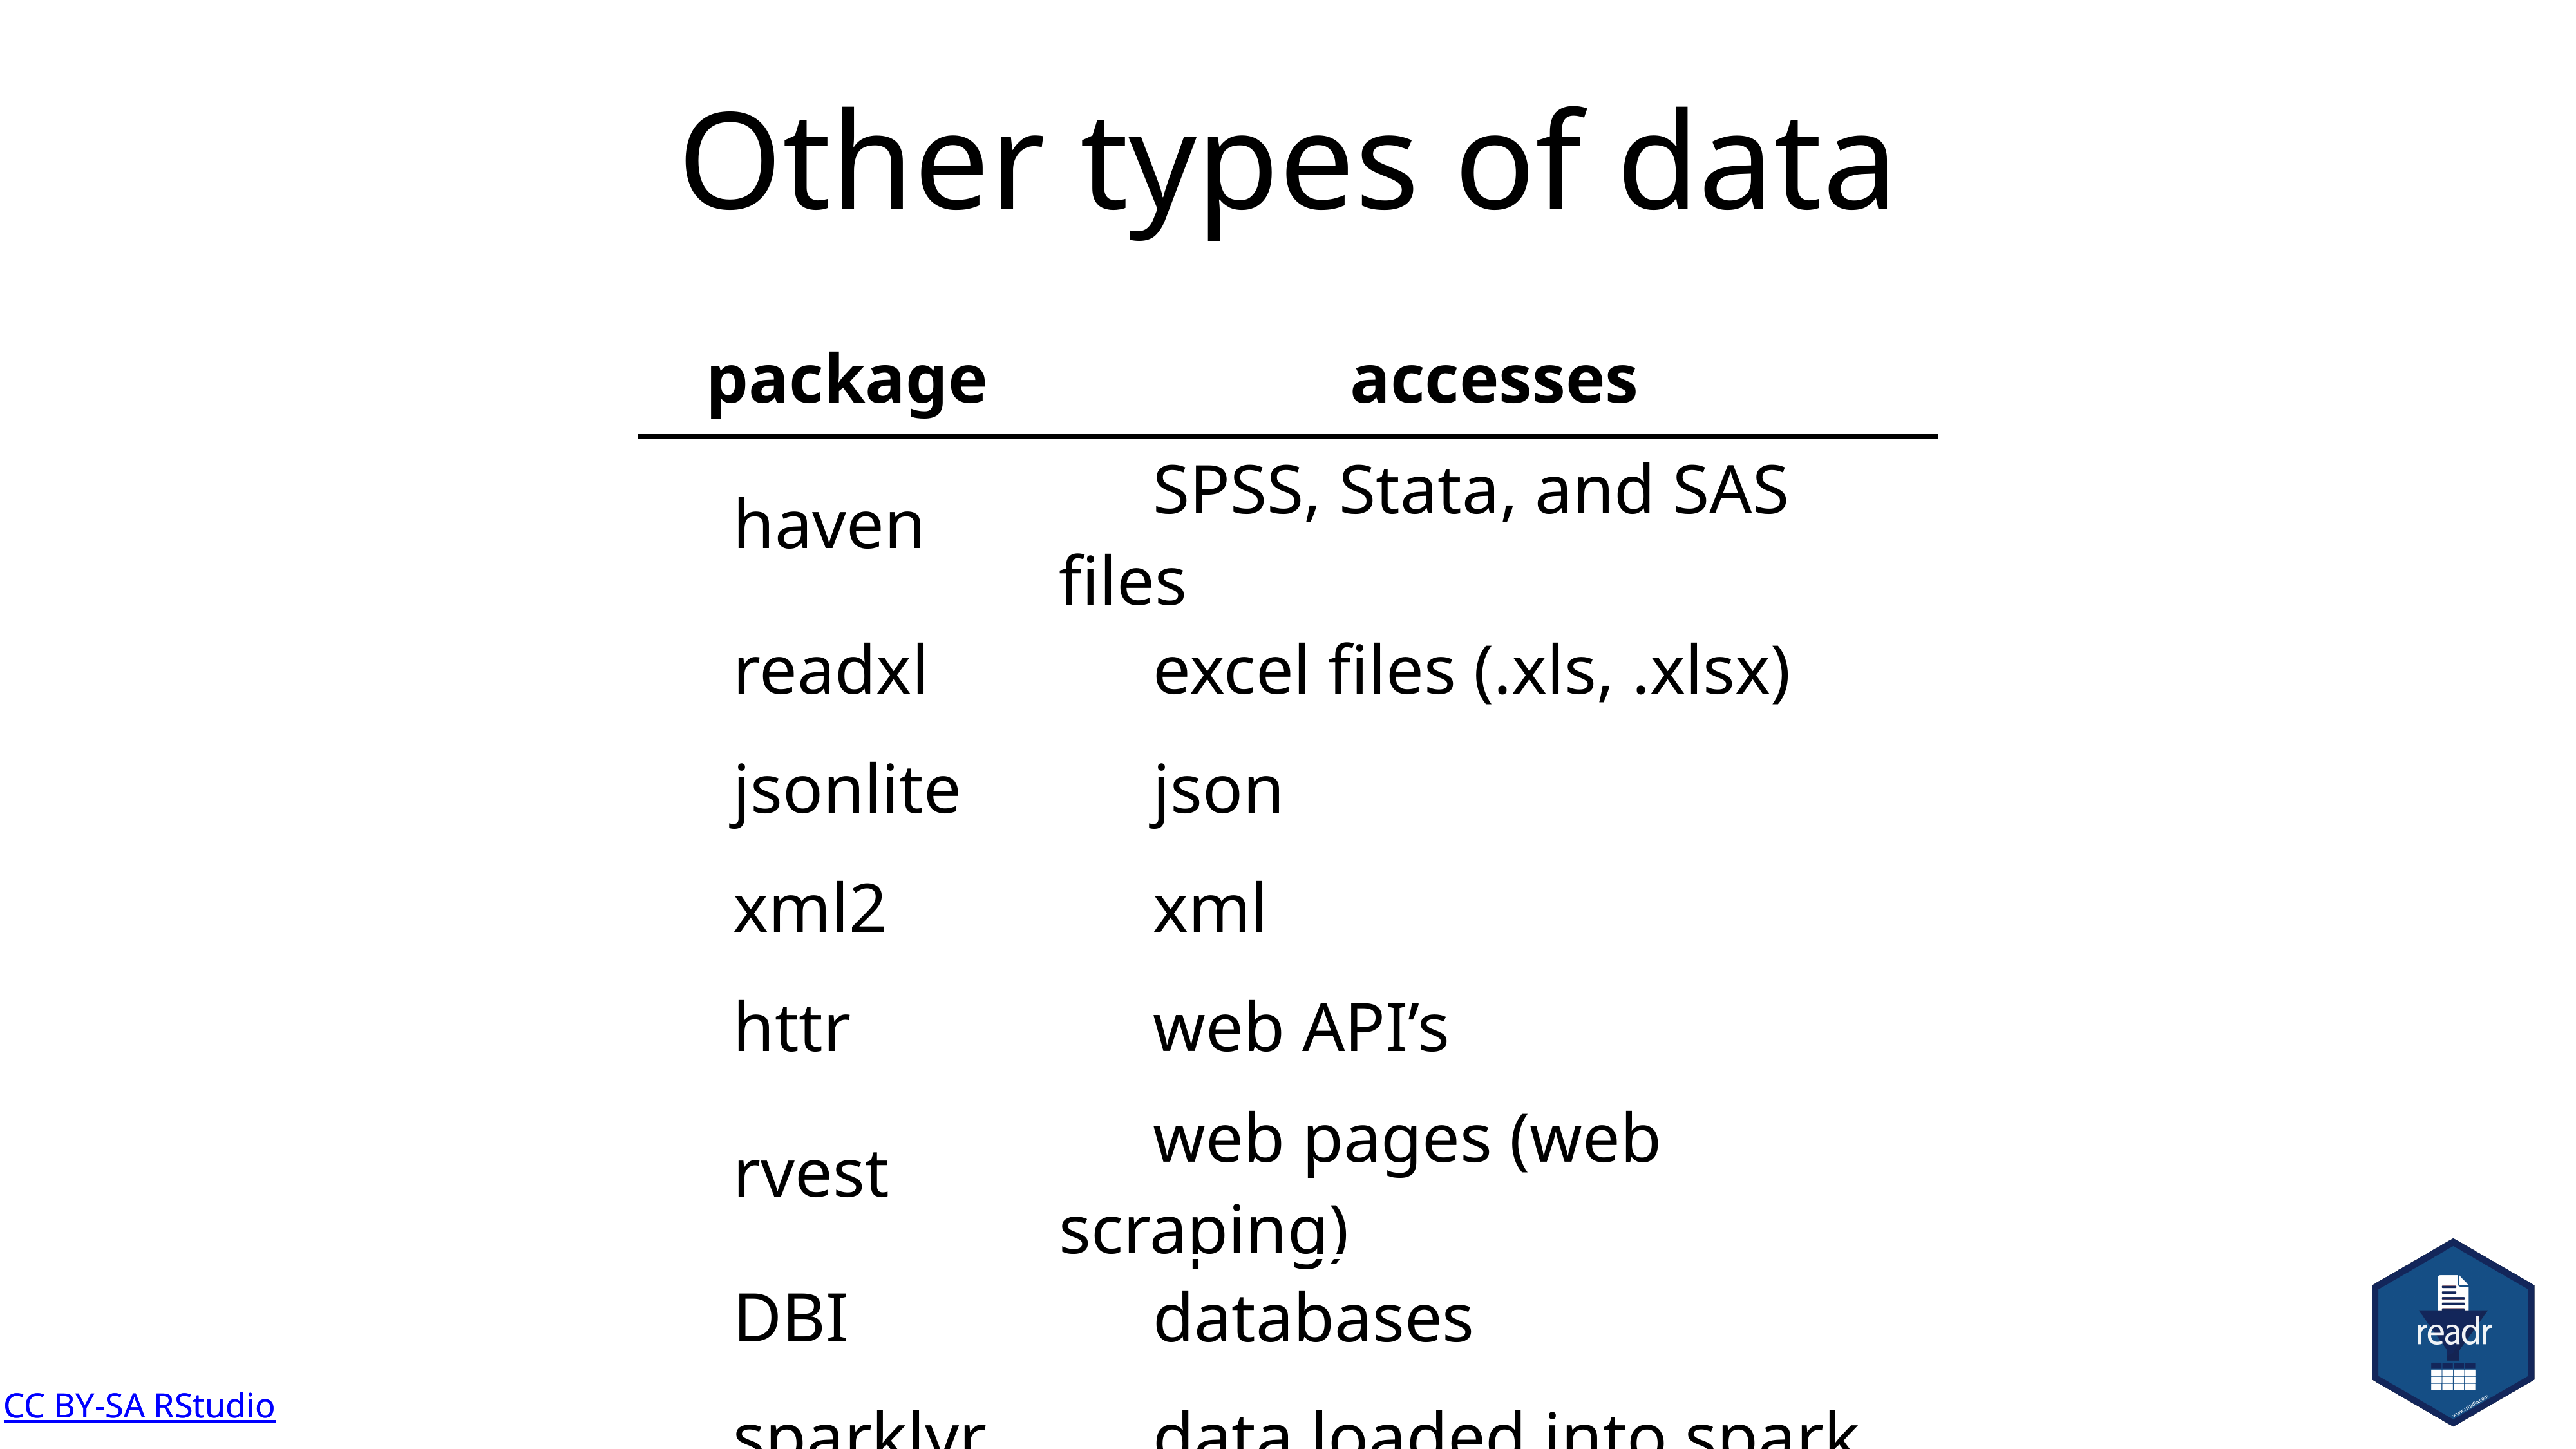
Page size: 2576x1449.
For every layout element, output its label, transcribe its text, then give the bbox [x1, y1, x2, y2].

picture [2371, 1238, 2535, 1427]
table_cell haven [643, 439, 1052, 605]
table_cell httr [643, 968, 1052, 1083]
table_cell DBI [643, 1259, 1052, 1373]
table_cell json [1056, 730, 1933, 844]
table_cell rvest [643, 1087, 1052, 1254]
table_cell xml [1056, 849, 1933, 963]
table_cell jsonlite [643, 730, 1052, 844]
table_cell excel files (.xls, .xlsx) [1056, 611, 1933, 724]
text_box CC BY-SA RStudio [0, 1376, 283, 1437]
text_box Other types of data [423, 28, 2153, 283]
table_cell databases [1056, 1259, 1933, 1373]
table_cell web API’s [1056, 968, 1933, 1083]
table_header accesses [1056, 319, 1933, 434]
table_cell xml2 [643, 849, 1052, 963]
table_cell sparklyr [643, 1378, 1052, 1449]
table_header package [643, 319, 1052, 434]
table_cell data loaded into spark [1056, 1378, 1933, 1449]
table_cell SPSS, Stata, and SAS files [1056, 439, 1933, 605]
table_cell web pages (web scraping) [1056, 1087, 1933, 1254]
table_cell readxl [643, 611, 1052, 724]
